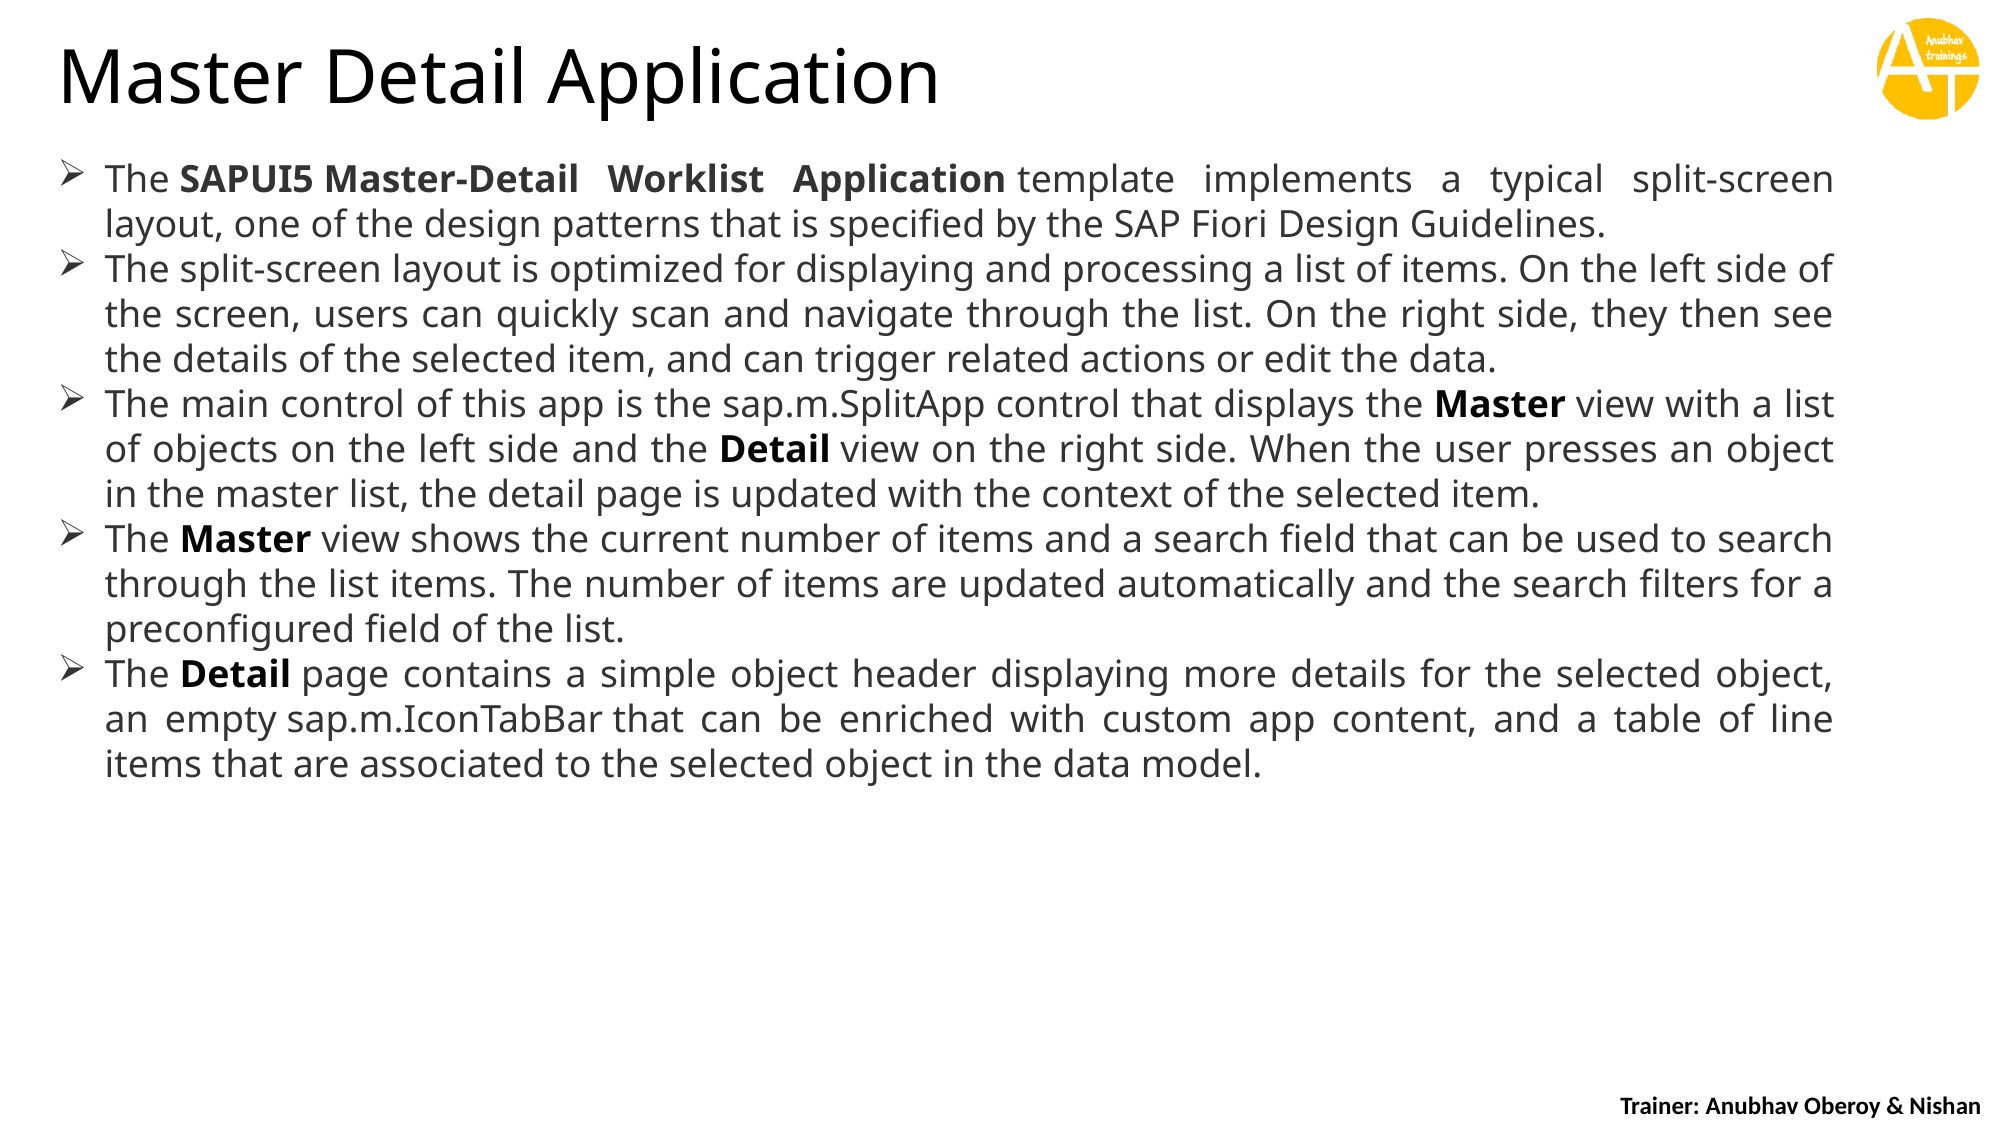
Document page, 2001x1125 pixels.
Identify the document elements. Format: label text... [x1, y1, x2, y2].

text_box Trainer: Anubhav Oberoy & Nishan [1568, 1081, 1998, 1125]
text_box The SAPUI5 Master-Detail Worklist Application template implements a typical split-screen layout, one of the design patterns that is specified by the SAP Fiori Design Guidelines. The split-screen layout is optimized for displaying and processing a list of items. On the left side of the screen, users can quickly scan and navigate through the list. On the right side, they then see the details of the selected item, and can trigger related actions or edit the data. The main control of this app is the sap.m.SplitApp control that displays the Master view with a list of objects on the left side and the Detail view on the right side. When the user presses an object in the master list, the detail page is updated with the context of the selected item. The Master view shows the current number of items and a search field that can be used to search through the list items. The number of items are updated automatically and the search filters for a preconfigured field of the list. The Detail page contains a simple object header displaying more details for the selected object, an empty sap.m.IconTabBar that can be enriched with custom app content, and a table of line items that are associated to the selected object in the data model. [42, 147, 1850, 838]
text_box Master Detail Application [42, 30, 1867, 148]
picture [1866, 11, 1985, 128]
